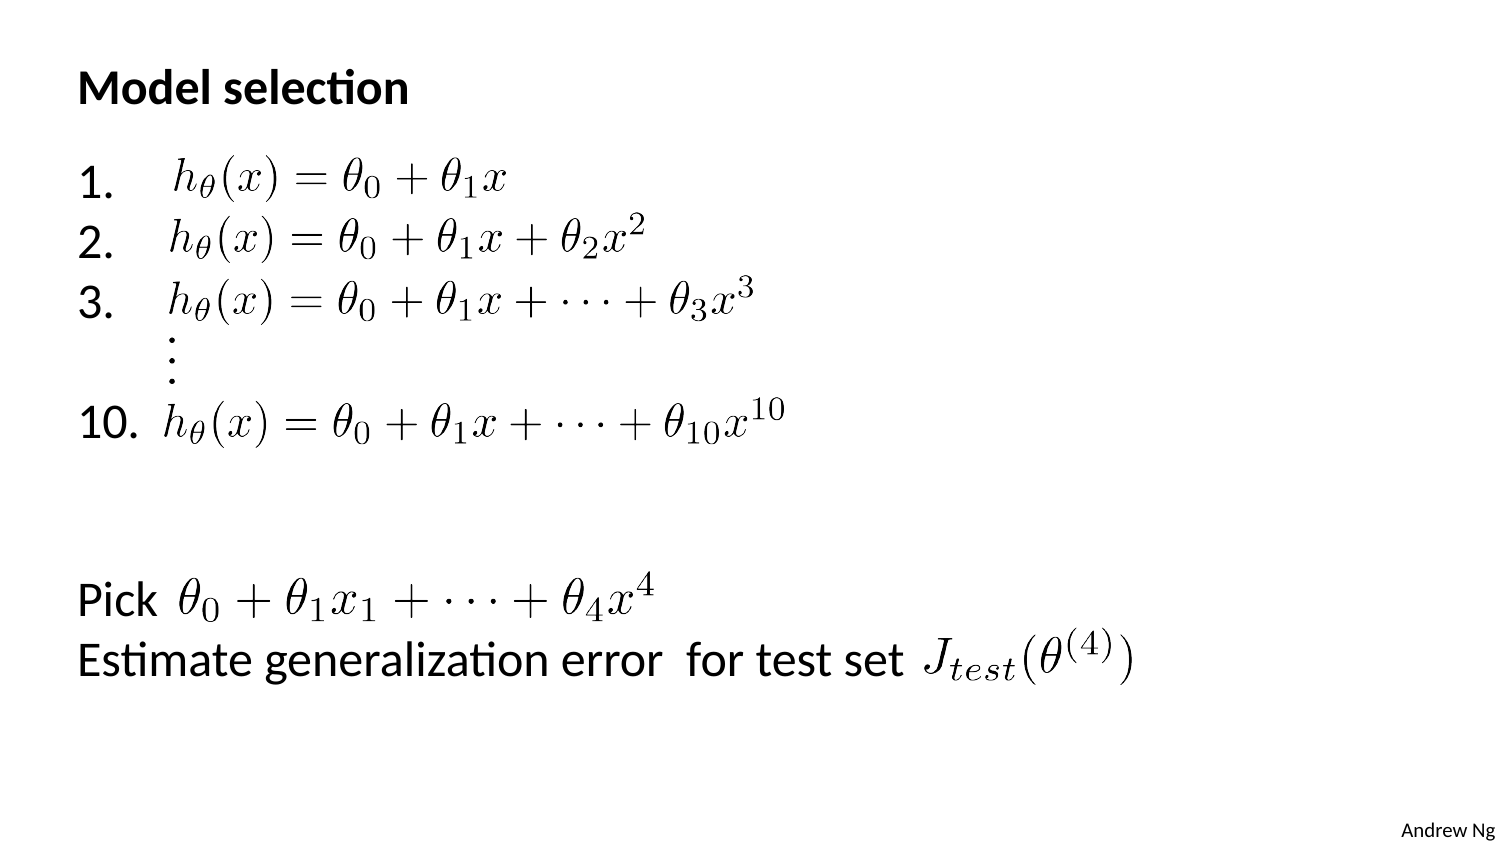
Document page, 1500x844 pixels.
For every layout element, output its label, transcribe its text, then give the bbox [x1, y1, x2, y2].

text_box Pick Estimate generalization error for test set [62, 559, 1425, 695]
picture [170, 212, 645, 263]
picture [169, 337, 176, 384]
picture [169, 275, 753, 326]
picture [164, 397, 784, 448]
picture [174, 154, 507, 202]
text_box Model selection [62, 46, 1263, 122]
picture [924, 627, 1133, 686]
picture [179, 571, 655, 623]
text_box 1. 2. 3. 10. [62, 141, 1263, 456]
